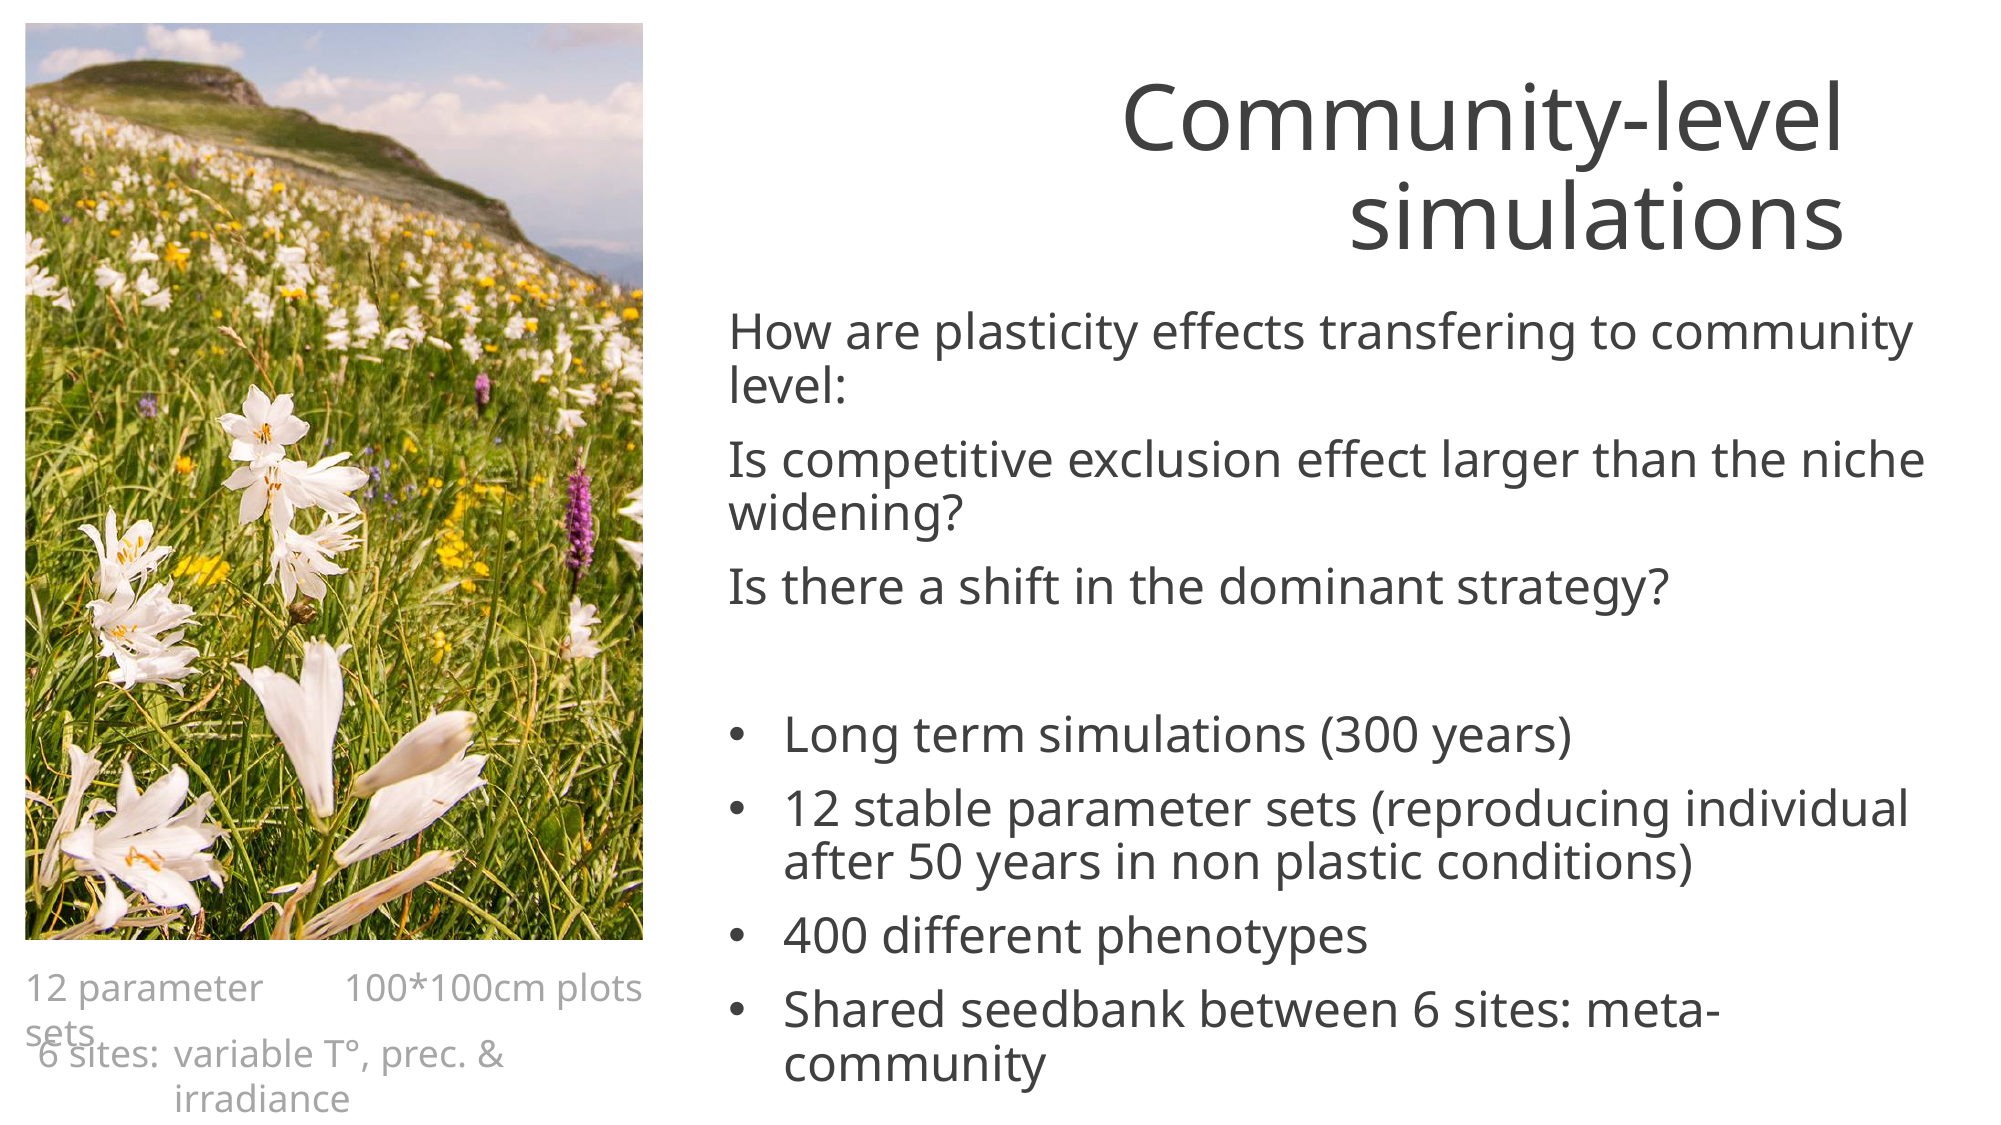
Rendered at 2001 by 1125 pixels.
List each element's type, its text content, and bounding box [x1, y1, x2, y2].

picture [25, 23, 643, 940]
text_box Community-level simulations [799, 59, 1863, 278]
text_box variable T°, prec. & irradiance [159, 1022, 680, 1125]
text_box 6 sites: [23, 1022, 159, 1082]
text_box 12 parameter sets [10, 956, 355, 1062]
text_box How are plasticity effects transfering to community level: Is competitive exclusion effect larger than the niche widening? Is there a shift in the dominant strategy? Long term simulations (300 years) 12 stable parameter sets (reproducing individual after 50 years in non plastic conditions) 400 different phenotypes Shared seedbank between 6 sites: meta-community [713, 299, 1990, 1102]
text_box 100*100cm plots [329, 956, 680, 1017]
